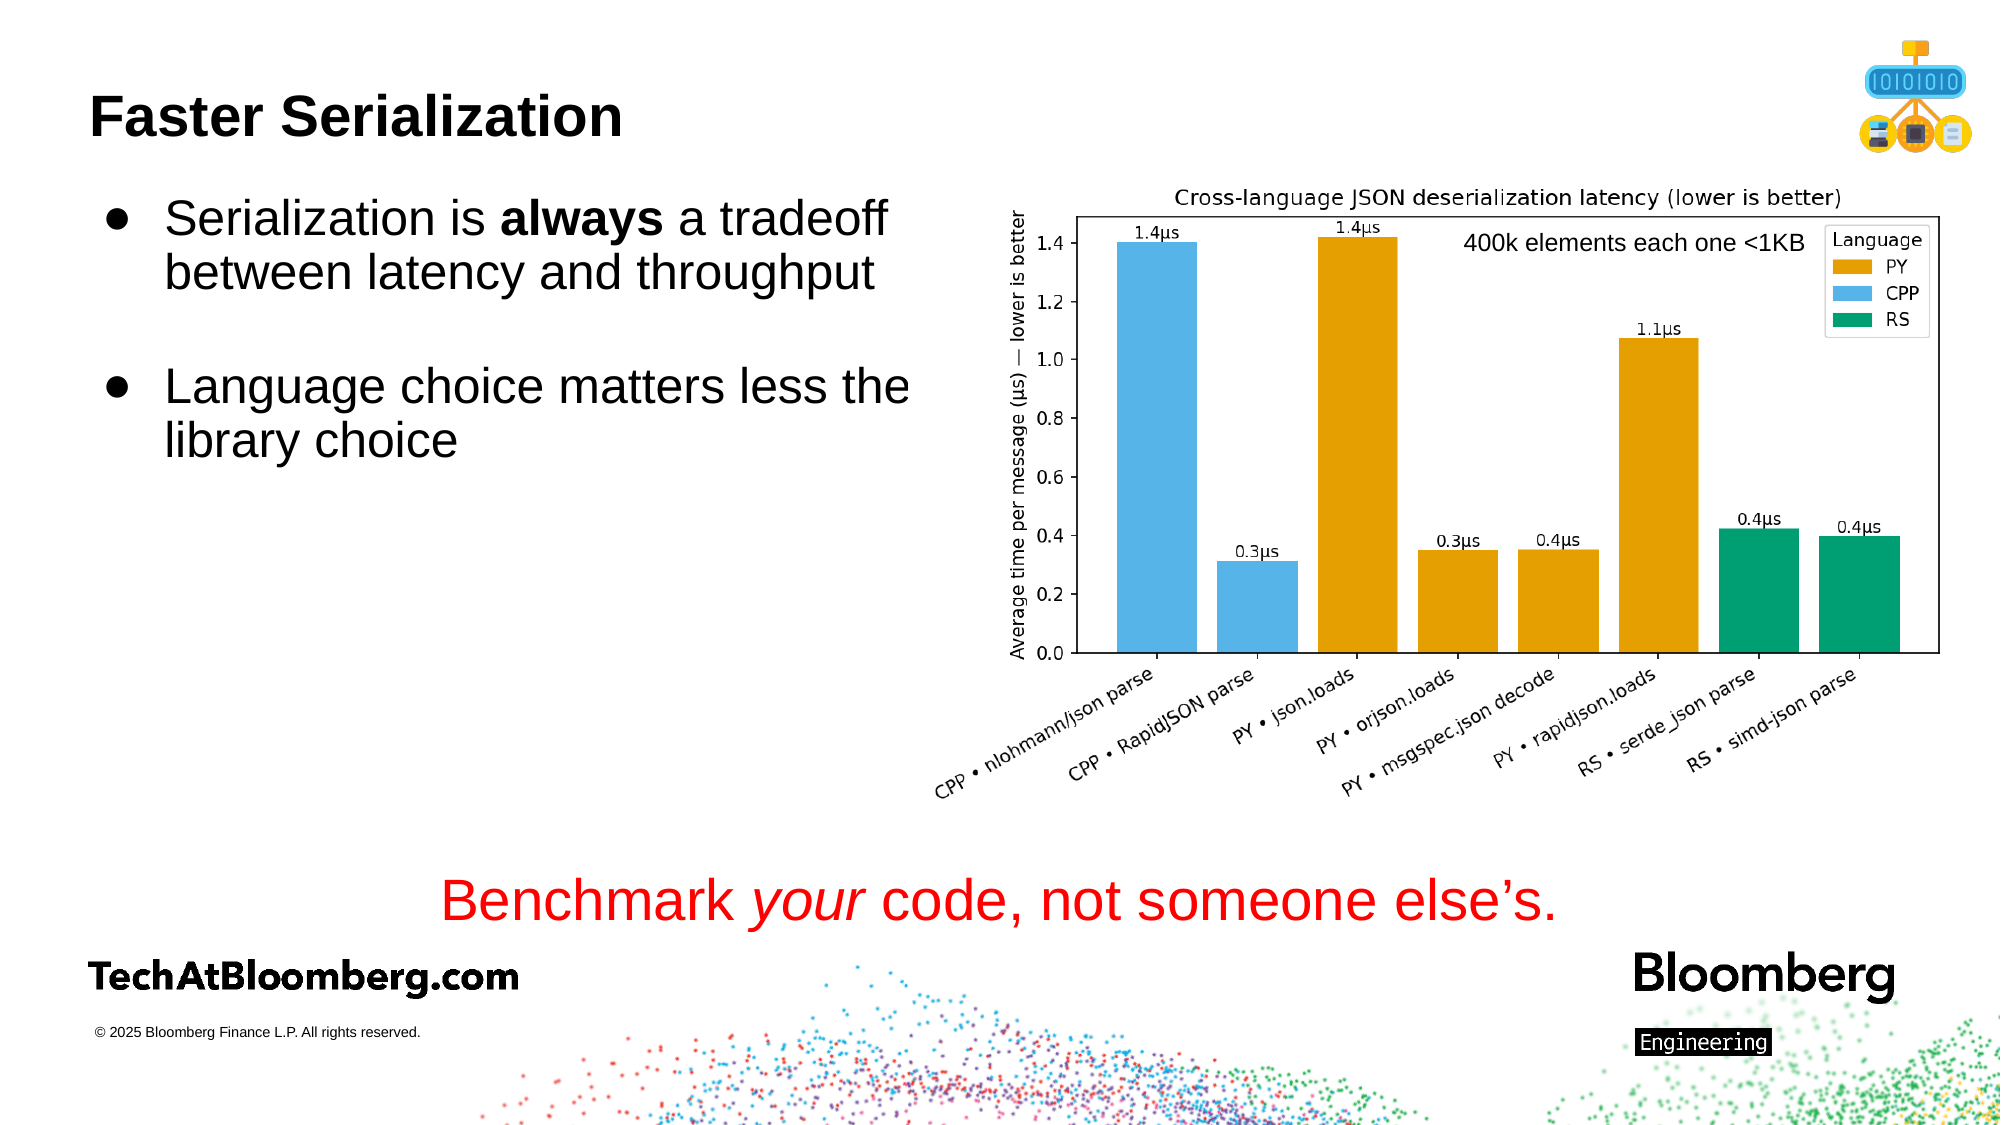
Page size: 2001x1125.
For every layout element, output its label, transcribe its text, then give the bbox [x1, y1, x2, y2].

picture [908, 168, 1958, 825]
title Faster Serialization [89, 78, 1636, 160]
text_box Benchmark your code, not someone else’s. [0, 855, 2000, 940]
list Serialization is always a tradeoff between latency and throughput Language choice matters less then library choice [89, 191, 941, 855]
picture [1856, 37, 1976, 156]
picture [88, 950, 2000, 1125]
